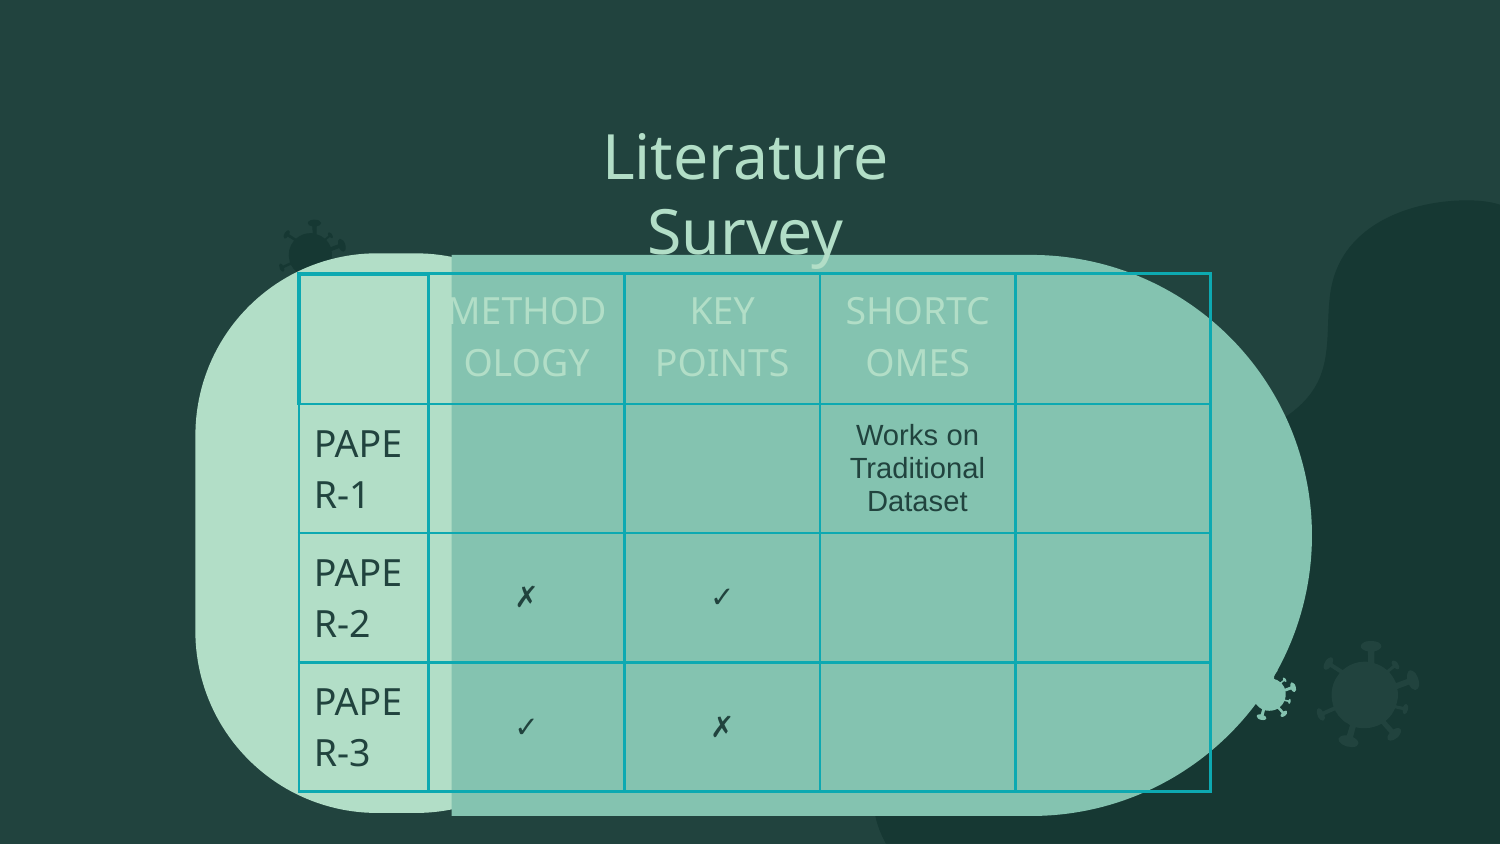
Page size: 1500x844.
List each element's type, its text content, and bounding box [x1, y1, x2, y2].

table_cell PAPER-3 [300, 664, 427, 790]
table_cell [430, 405, 623, 532]
table_header SHORTCOMES [821, 275, 1014, 403]
table_cell PAPER-2 [300, 534, 427, 661]
text_box [1212, 320, 1312, 751]
table_cell [1017, 405, 1209, 532]
table_header KEY POINTS [626, 275, 819, 403]
table_cell [821, 664, 1014, 790]
table_header METHODOLOGY [430, 275, 623, 403]
text_box [451, 793, 1143, 816]
text_box [195, 253, 451, 813]
table_header [1017, 275, 1209, 403]
text_box [451, 254, 1128, 272]
table_cell [821, 534, 1014, 661]
table_cell ✗ [626, 664, 819, 790]
table_cell Works on Traditional Dataset [821, 405, 1014, 532]
table_cell ✓ [626, 534, 819, 661]
table_cell [1017, 534, 1209, 661]
table_header [301, 276, 427, 403]
table_cell [626, 405, 819, 532]
table_cell [1017, 664, 1209, 790]
table_cell ✓ [430, 664, 623, 790]
table_cell PAPER-1 [300, 405, 427, 532]
title Literature Survey [483, 101, 1008, 226]
table_cell ✗ [430, 534, 623, 661]
